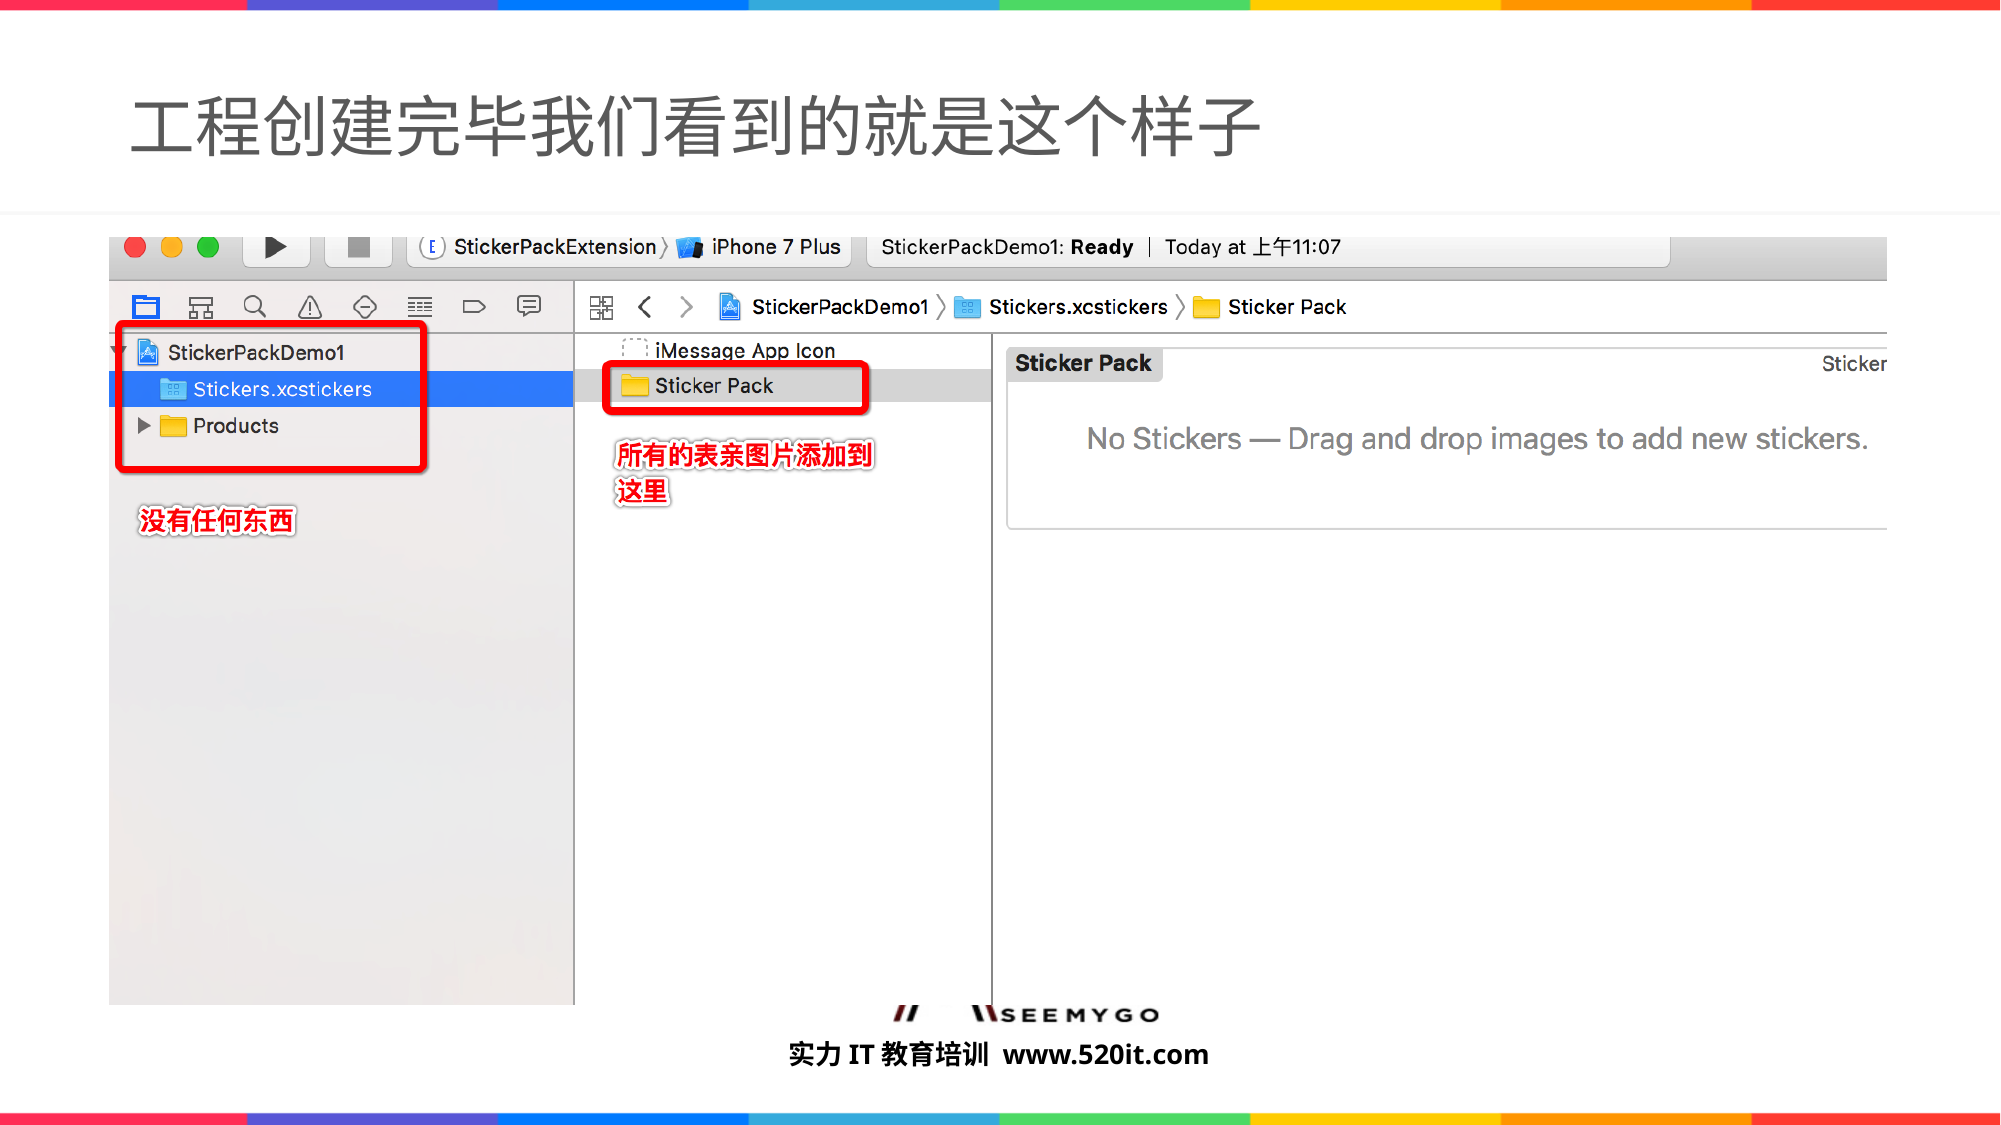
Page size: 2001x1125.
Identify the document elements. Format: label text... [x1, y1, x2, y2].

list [108, 237, 1888, 1006]
picture [0, 0, 2001, 1125]
title 工程创建完毕我们看到的就是这个样子 [113, 77, 1892, 214]
